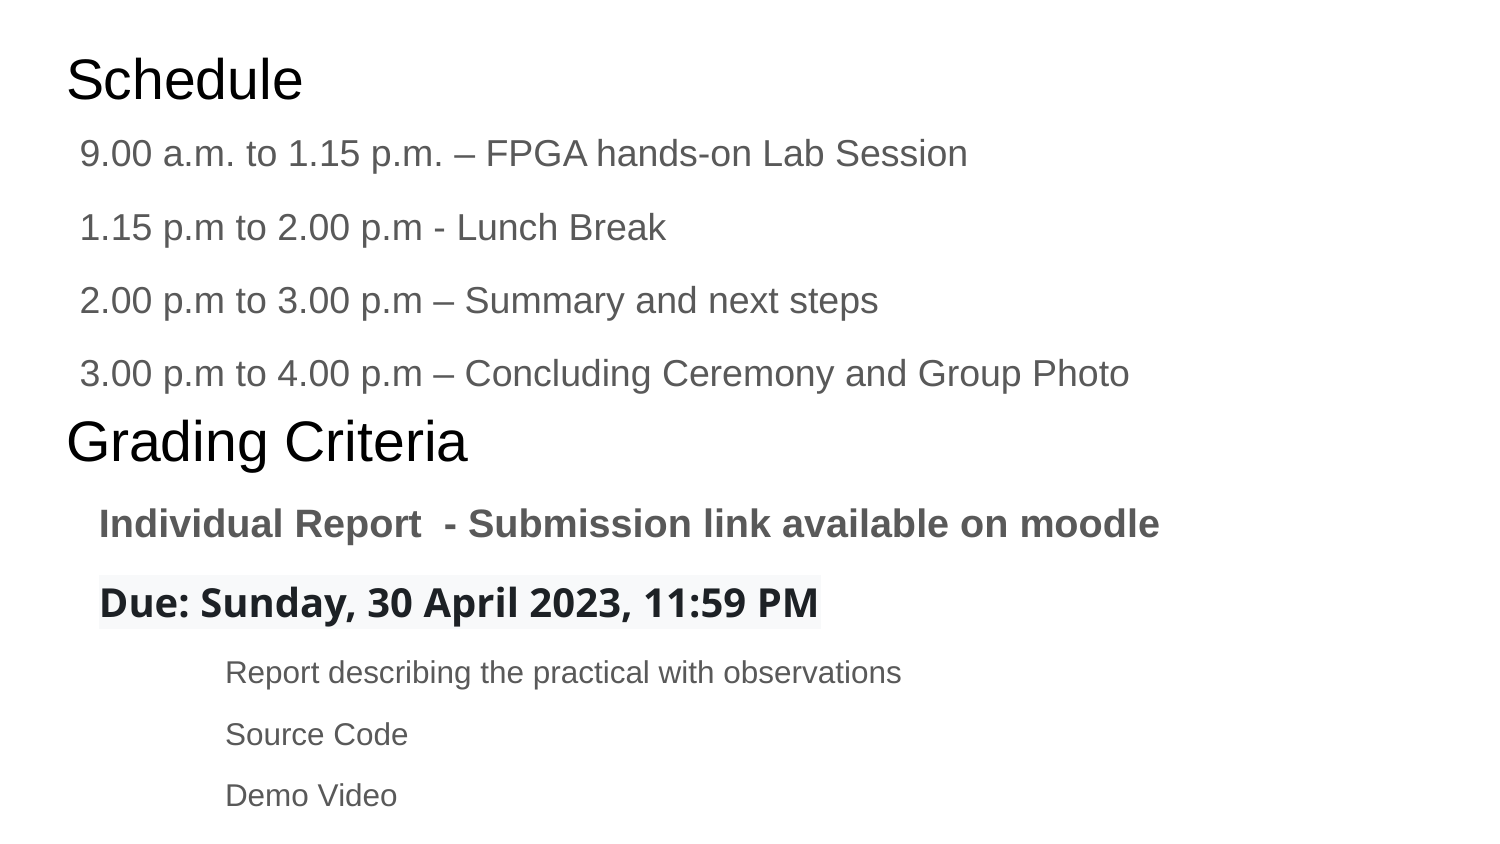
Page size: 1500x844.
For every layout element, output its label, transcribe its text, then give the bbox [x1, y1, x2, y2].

list 9.00 a.m. to 1.15 p.m. – FPGA hands-on Lab Session 1.15 p.m to 2.00 p.m - Lunch Break 2.00 p.m to 3.00 p.m – Summary and next steps 3.00 p.m to 4.00 p.m – Concluding Ceremony and Group Photo [64, 111, 1463, 456]
title Grading Criteria [51, 395, 1449, 490]
list Individual Report - Submission link available on moodle Due: Sunday, 30 April 2023, 11:59 PM Report describing the practical with observations Source Code Demo Video [83, 480, 1482, 832]
title Schedule [51, 32, 1449, 127]
